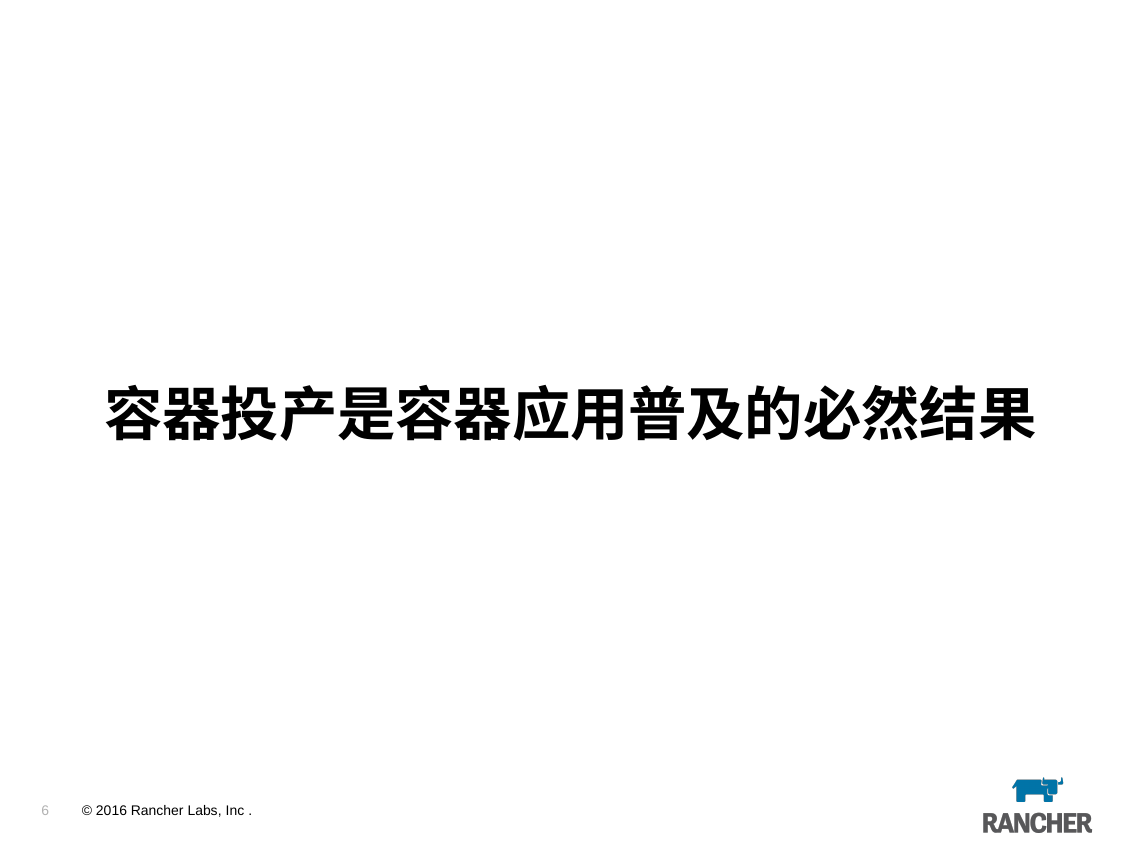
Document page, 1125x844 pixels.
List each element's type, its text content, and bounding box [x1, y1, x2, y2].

picture [971, 768, 1099, 844]
slide_number 5 [15, 787, 65, 833]
title 容器投产是容器应用普及的必然结果 [64, 356, 1077, 463]
